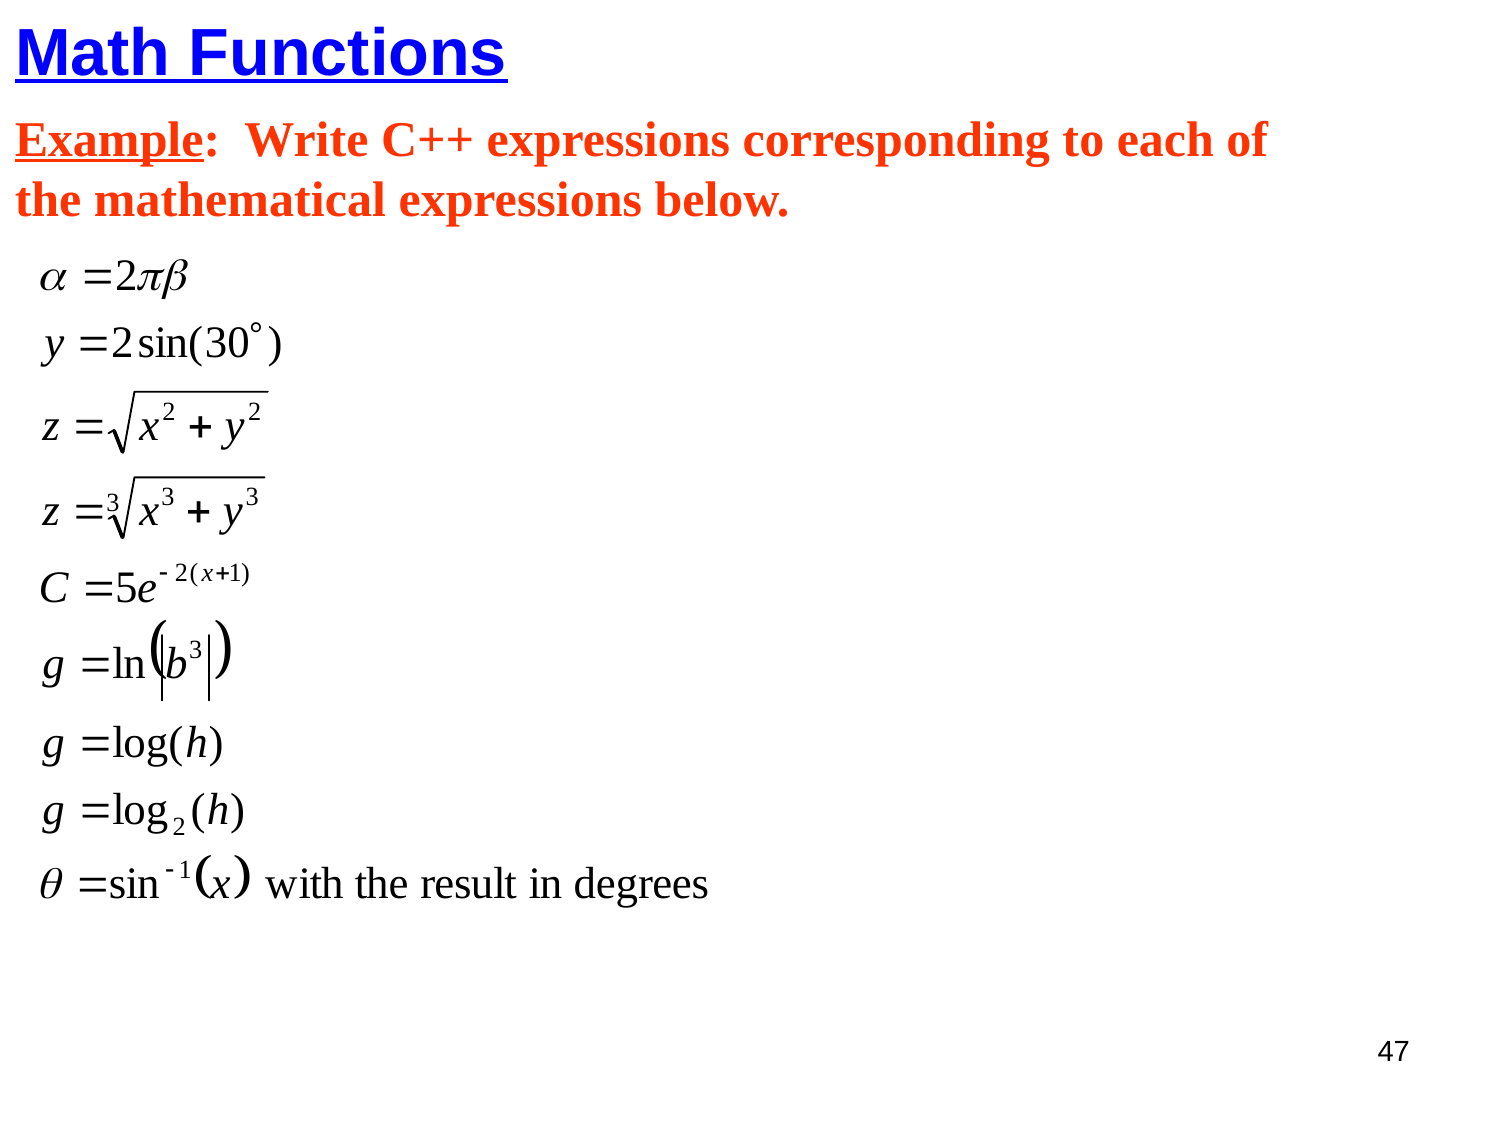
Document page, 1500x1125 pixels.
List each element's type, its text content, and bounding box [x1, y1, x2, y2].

text_box Example: Write C++ expressions corresponding to each of the mathematical expressions below. [0, 98, 1301, 234]
slide_number 47 [1074, 1024, 1426, 1103]
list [32, 249, 719, 917]
title Math Functions [0, 0, 1350, 98]
